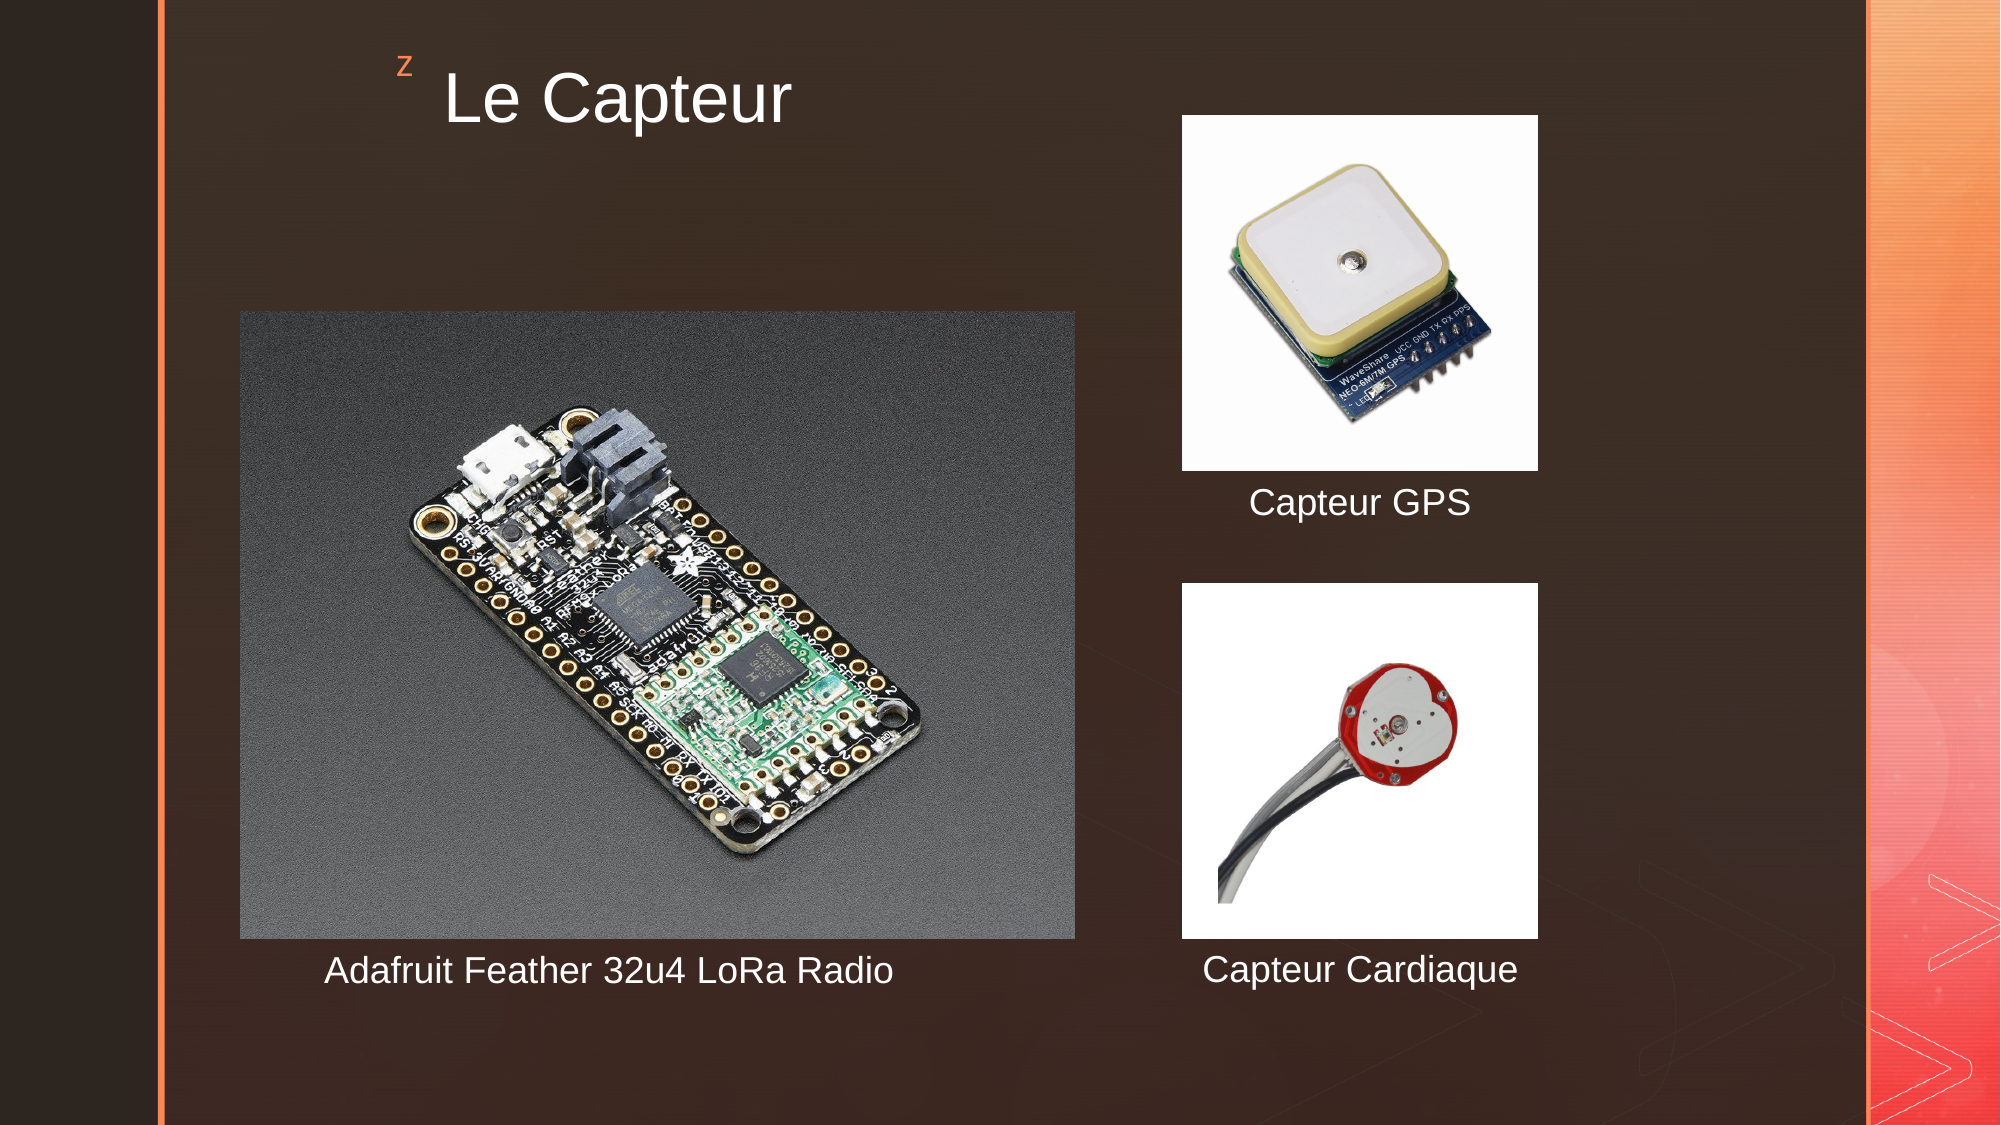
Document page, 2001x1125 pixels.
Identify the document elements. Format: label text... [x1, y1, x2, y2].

title Le Capteur [428, 53, 1734, 231]
text_box Adafruit Feather 32u4 LoRa Radio [309, 939, 1006, 999]
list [239, 311, 1076, 939]
picture [1871, 0, 2001, 1125]
picture [1182, 582, 1539, 939]
text_box Capteur Cardiaque [1187, 939, 1534, 998]
text_box Capteur GPS [1234, 471, 1487, 531]
picture [1182, 114, 1539, 471]
